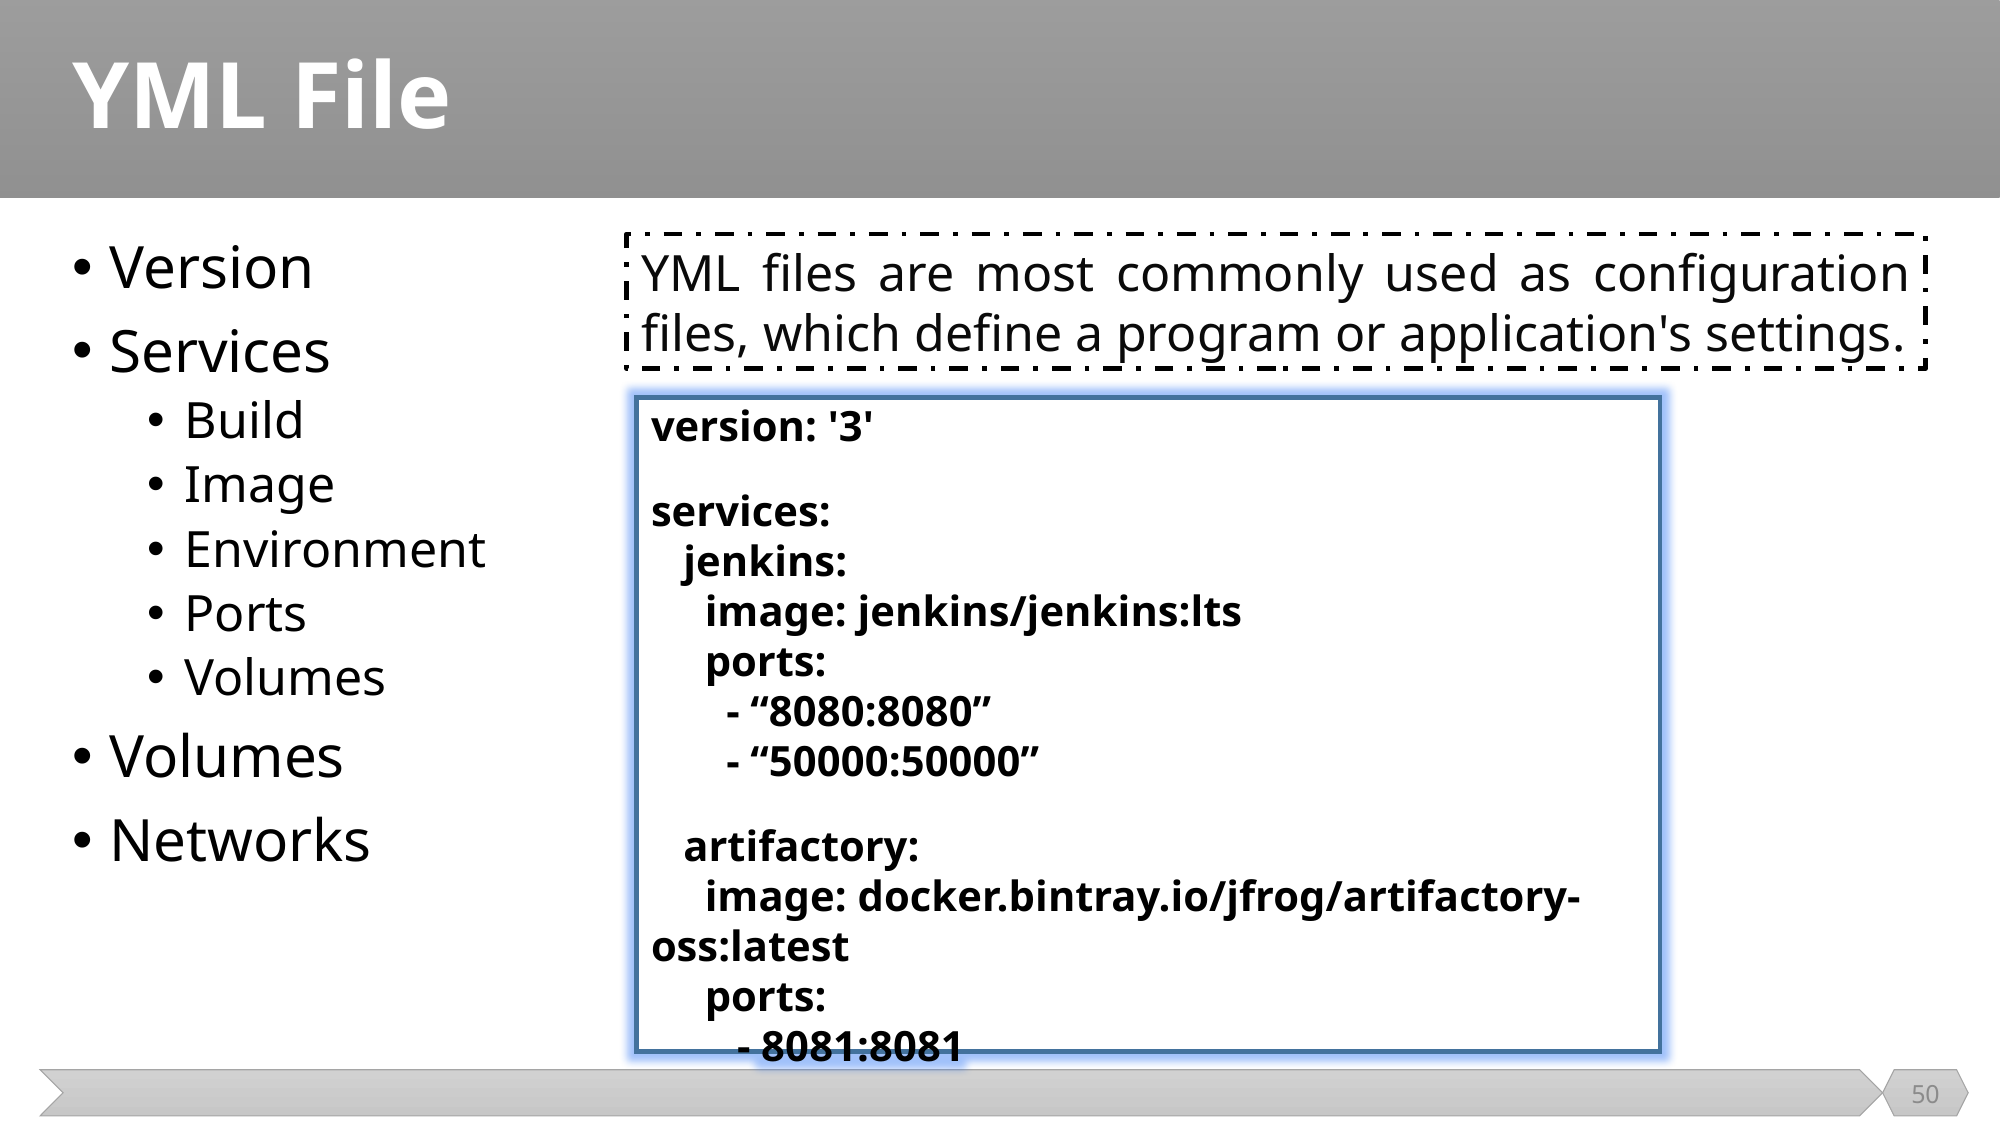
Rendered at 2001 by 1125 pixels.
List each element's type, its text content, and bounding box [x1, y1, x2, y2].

list Version Services Build Image Environment Ports Volumes Volumes Networks [56, 230, 1969, 1010]
slide_number 50 [1882, 1065, 1969, 1125]
title YML File [56, 0, 1969, 199]
text_box version: '3' services: jenkins: image: jenkins/jenkins:lts ports: - “8080:8080” - “50000:50000” artifactory: image: docker.bintray.io/jfrog/artifactory-oss:latest ports: - 8081:8081 [635, 397, 1661, 1053]
text_box YML files are most commonly used as configuration files, which define a program or application's settings. [626, 233, 1926, 369]
